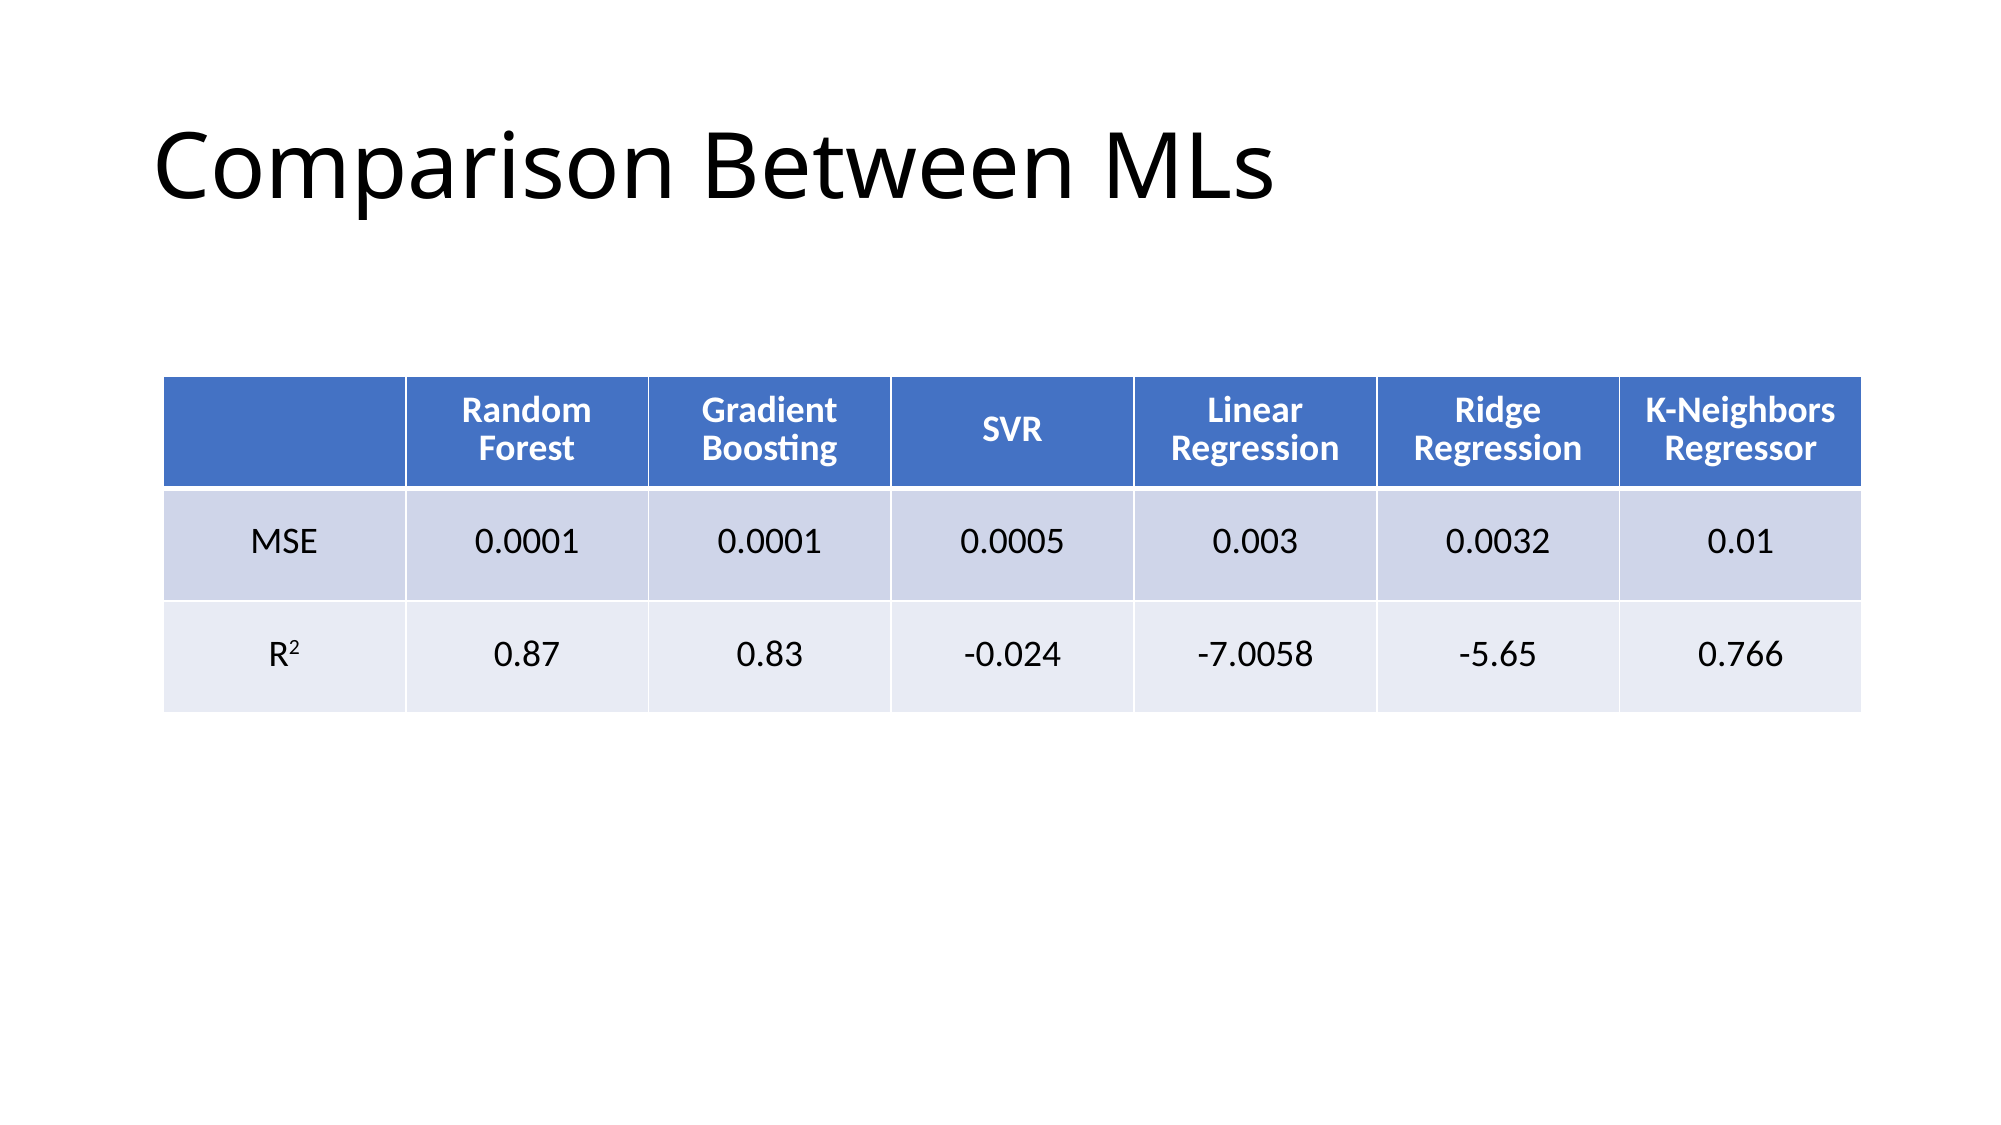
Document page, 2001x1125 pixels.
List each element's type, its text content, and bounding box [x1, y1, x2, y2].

table_cell 0.003 [1135, 491, 1376, 600]
title Comparison Between MLs [137, 59, 1863, 278]
table_header [164, 377, 405, 486]
table_cell 0.0005 [892, 491, 1133, 600]
table_header Gradient Boosting [649, 377, 890, 486]
table_cell -5.65 [1378, 602, 1619, 712]
table_header Random Forest [407, 377, 648, 486]
table_header K-Neighbors Regressor [1620, 377, 1861, 486]
table_cell 0.0032 [1378, 491, 1619, 600]
table_cell R2 [164, 602, 405, 712]
table_header SVR [892, 377, 1133, 486]
table_cell -7.0058 [1135, 602, 1376, 712]
table_cell 0.0001 [649, 491, 890, 600]
table_cell 0.0001 [407, 491, 648, 600]
table_cell 0.01 [1620, 491, 1861, 600]
table_cell -0.024 [892, 602, 1133, 712]
table_header Ridge Regression [1378, 377, 1619, 486]
table_header Linear Regression [1135, 377, 1376, 486]
table_cell 0.766 [1620, 602, 1861, 712]
table_cell 0.87 [407, 602, 648, 712]
table_cell MSE [164, 491, 405, 600]
table_cell 0.83 [649, 602, 890, 712]
